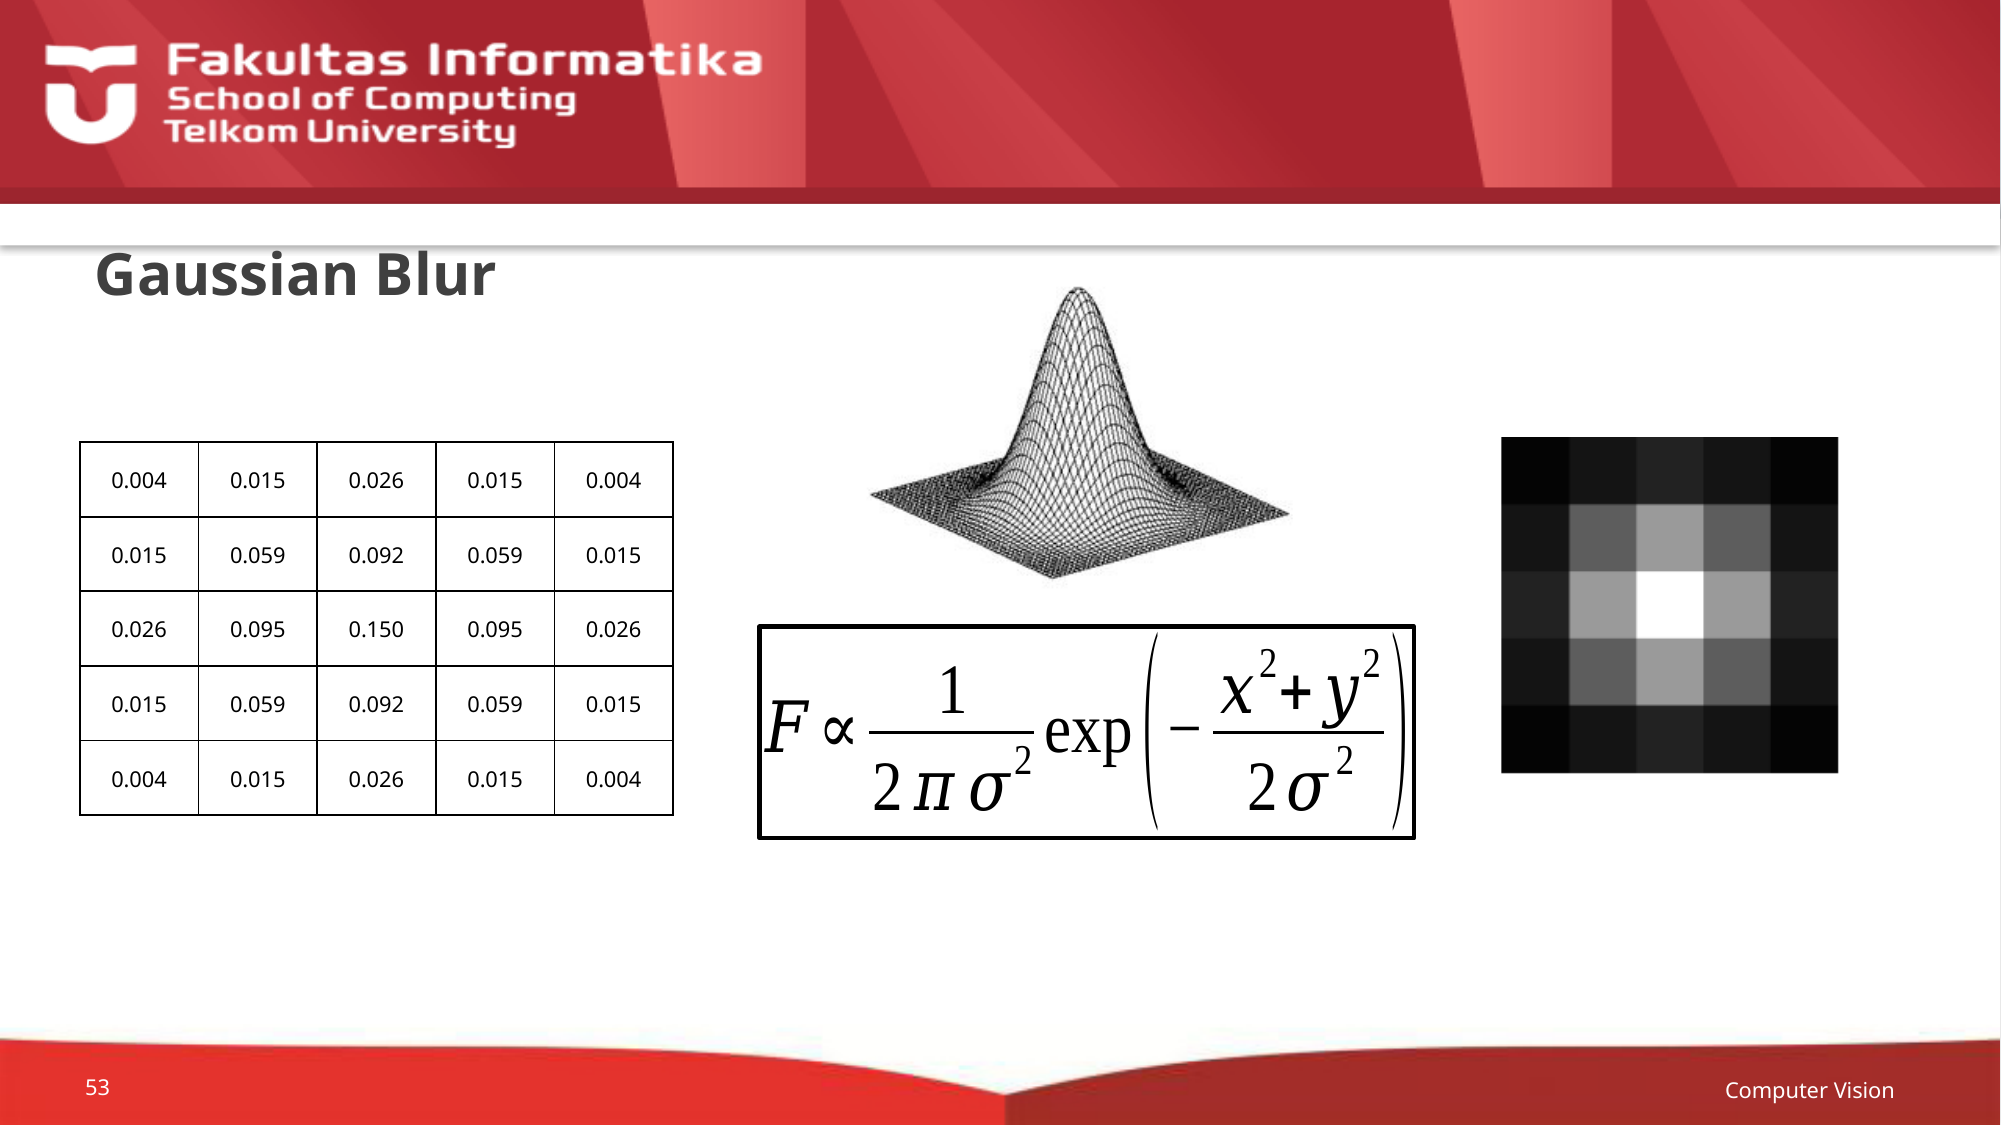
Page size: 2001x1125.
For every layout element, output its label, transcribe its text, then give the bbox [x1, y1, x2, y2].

table_header 0.026 [318, 443, 435, 516]
title Gaussian Blur [79, 219, 1901, 325]
table_cell 0.026 [81, 592, 198, 665]
table_cell 0.150 [318, 592, 435, 665]
table_cell 0.004 [81, 741, 198, 814]
table_cell 0.059 [437, 667, 554, 740]
picture [1499, 436, 1840, 776]
table_cell 0.015 [199, 741, 316, 814]
table_cell 0.015 [555, 518, 672, 590]
table_header 0.015 [437, 443, 554, 516]
table_header 0.015 [199, 443, 316, 516]
table_cell 0.026 [318, 741, 435, 814]
slide_number 53 [85, 1058, 164, 1119]
picture [0, 0, 2001, 1125]
table_cell 0.015 [81, 667, 198, 740]
table_cell 0.004 [555, 741, 672, 814]
table_cell 0.015 [555, 667, 672, 740]
table_header 0.004 [555, 443, 672, 516]
table_cell 0.015 [437, 741, 554, 814]
table_cell 0.059 [199, 667, 316, 740]
picture [850, 270, 1307, 601]
table_cell 0.026 [555, 592, 672, 665]
table_cell 0.059 [199, 518, 316, 590]
table_cell 0.092 [318, 667, 435, 740]
table_cell 0.059 [437, 518, 554, 590]
table_cell 0.095 [199, 592, 316, 665]
table_cell 0.092 [318, 518, 435, 590]
table_cell 0.095 [437, 592, 554, 665]
list Computer Vision [1185, 1058, 1911, 1119]
table_cell 0.015 [81, 518, 198, 590]
table_header 0.004 [81, 443, 198, 516]
